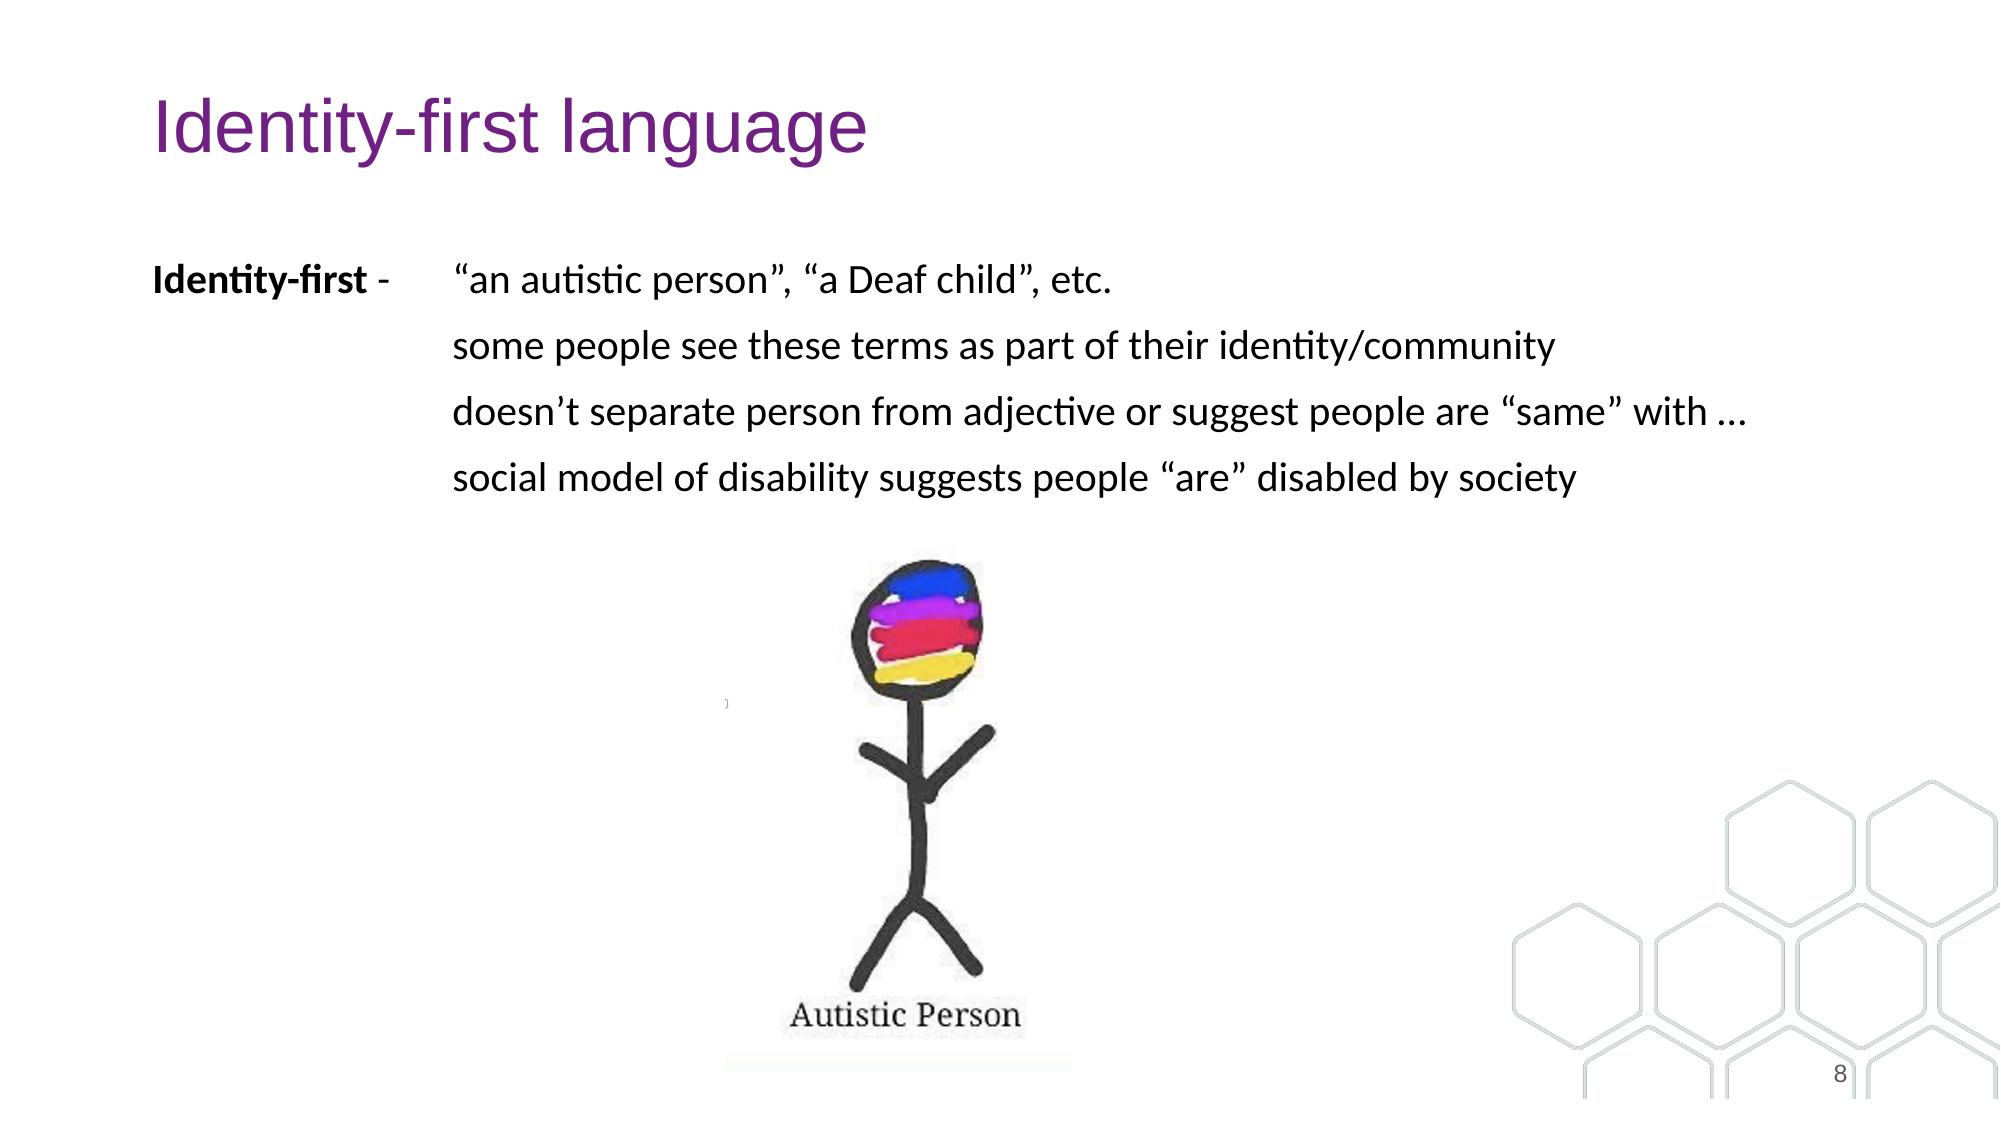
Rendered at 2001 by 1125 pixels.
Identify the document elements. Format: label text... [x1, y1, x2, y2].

title Identity-first language [137, 82, 1775, 173]
list Identity-first - “an autistic person”, “a Deaf child”, etc. some people see these terms as part of their identity/community doesn’t separate person from adjective or suggest people are “same” with … social model of disability suggests people “are” disabled by society [137, 249, 1775, 779]
picture [724, 529, 1074, 1072]
picture [1412, 508, 2001, 1099]
slide_number 8 [1412, 1042, 1863, 1103]
